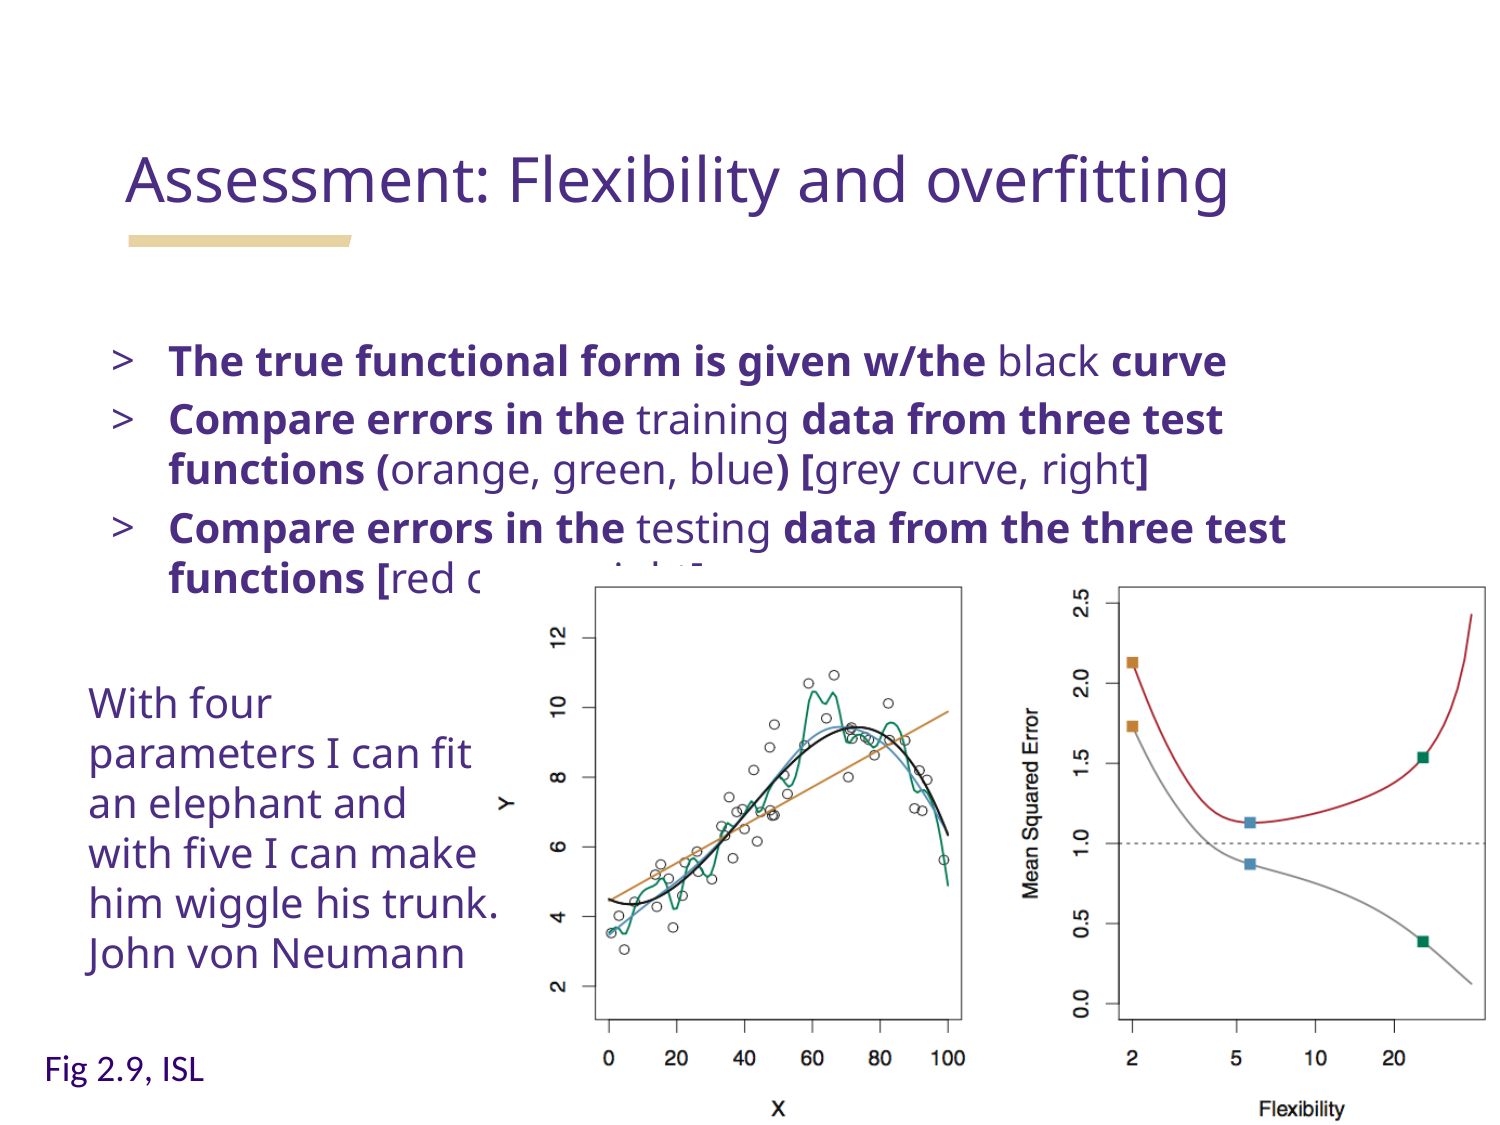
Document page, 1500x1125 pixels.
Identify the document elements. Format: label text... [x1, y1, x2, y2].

list The true functional form is given w/the black curve Compare errors in the training data from three test functions (orange, green, blue) [grey curve, right] Compare errors in the testing data from the three test functions [red curve, right] [97, 327, 1442, 669]
list Assessment: Flexibility and overfitting [110, 60, 1453, 224]
text_box With four parameters I can fit an elephant and with five I can make him wiggle his trunk. John von Neumann [74, 669, 474, 984]
text_box Fig 2.9, ISL [29, 1036, 228, 1097]
picture [479, 566, 1500, 1125]
picture [128, 235, 352, 247]
